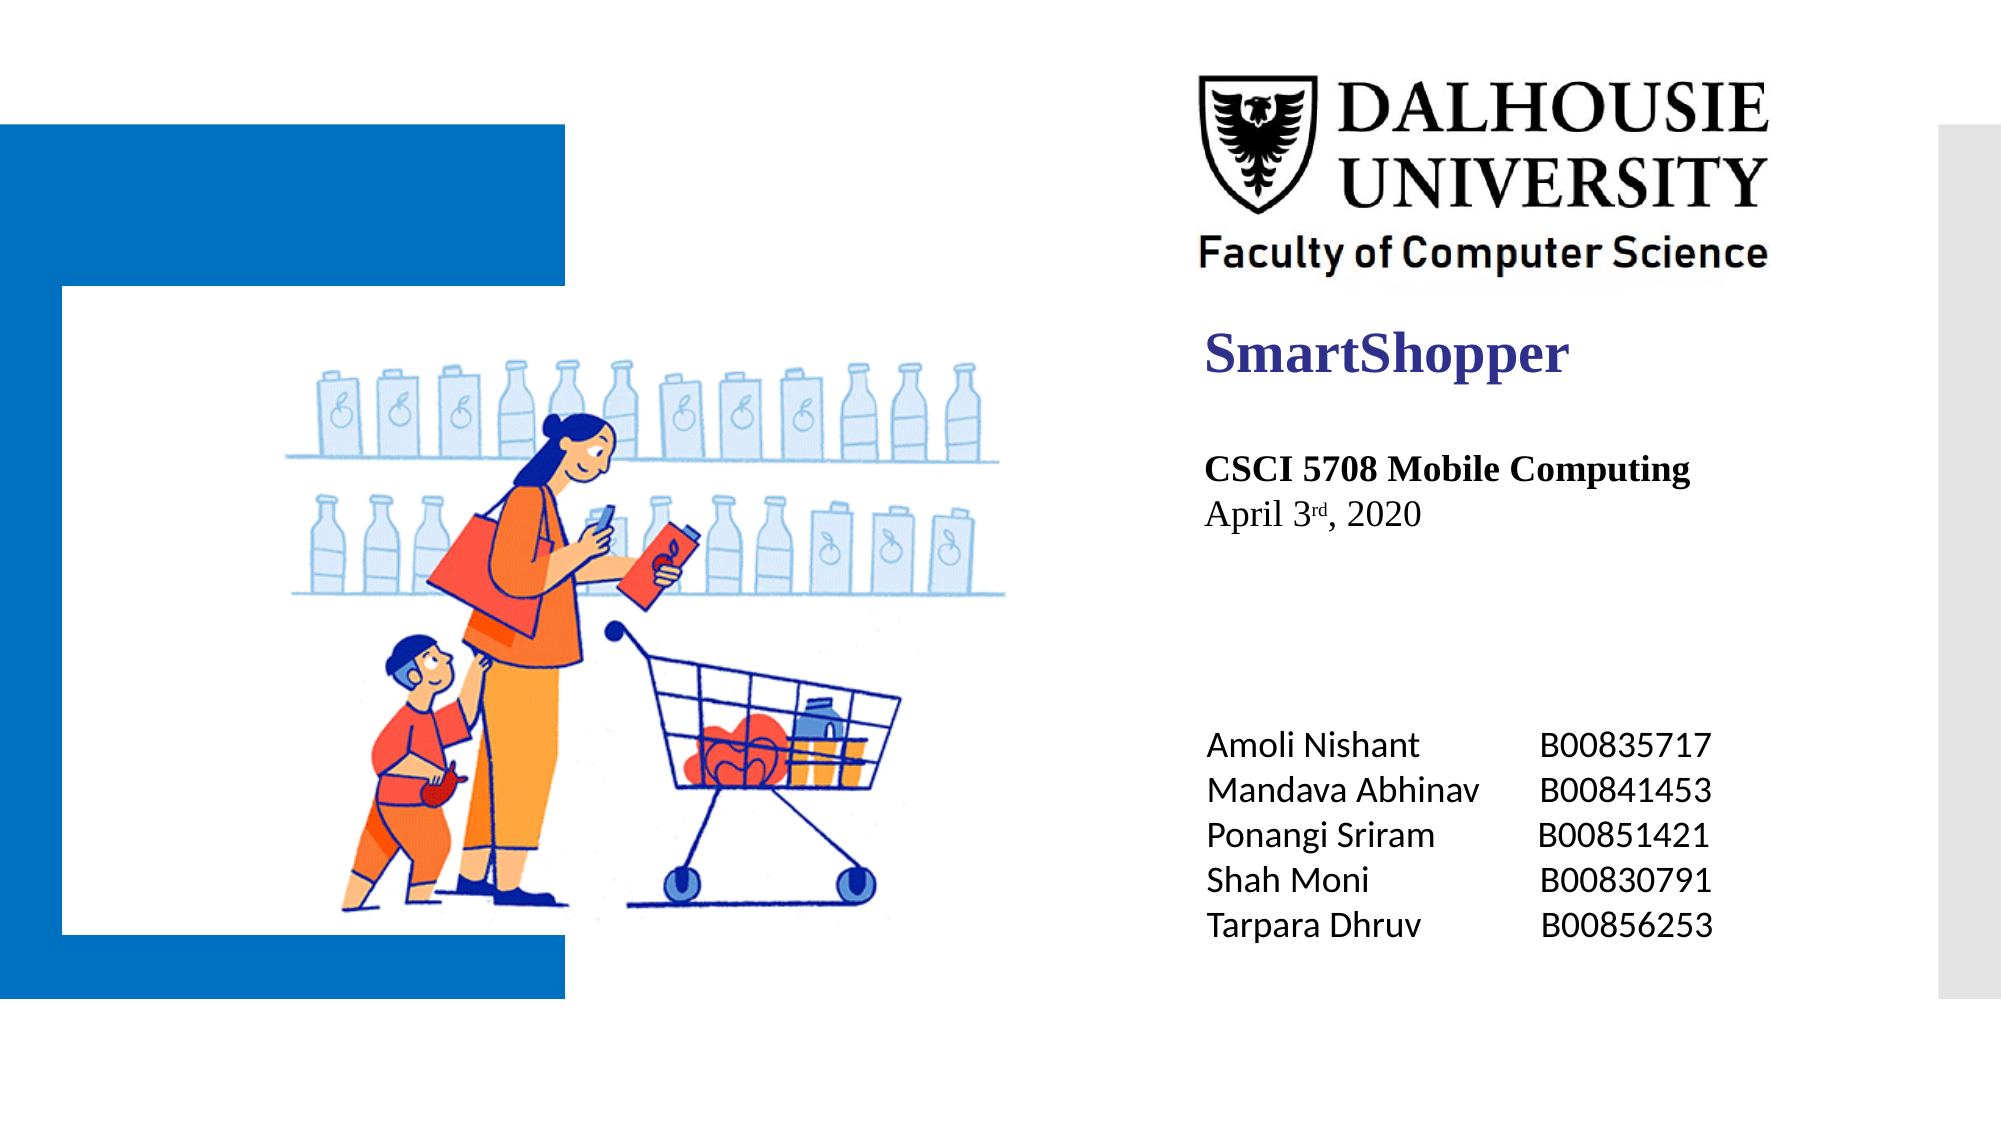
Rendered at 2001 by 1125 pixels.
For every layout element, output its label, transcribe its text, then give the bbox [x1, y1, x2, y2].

picture [61, 285, 1215, 935]
picture [1102, 45, 1874, 318]
text_box SmartShopper CSCI 5708 Mobile Computing April 3rd, 2020 [1221, 306, 1898, 587]
text_box Amoli Nishant B00835717 Mandava Abhinav B00841453 Ponangi Sriram B00851421 Shah Moni B00830791 Tarpara Dhruv B00856253 [1191, 712, 1737, 953]
